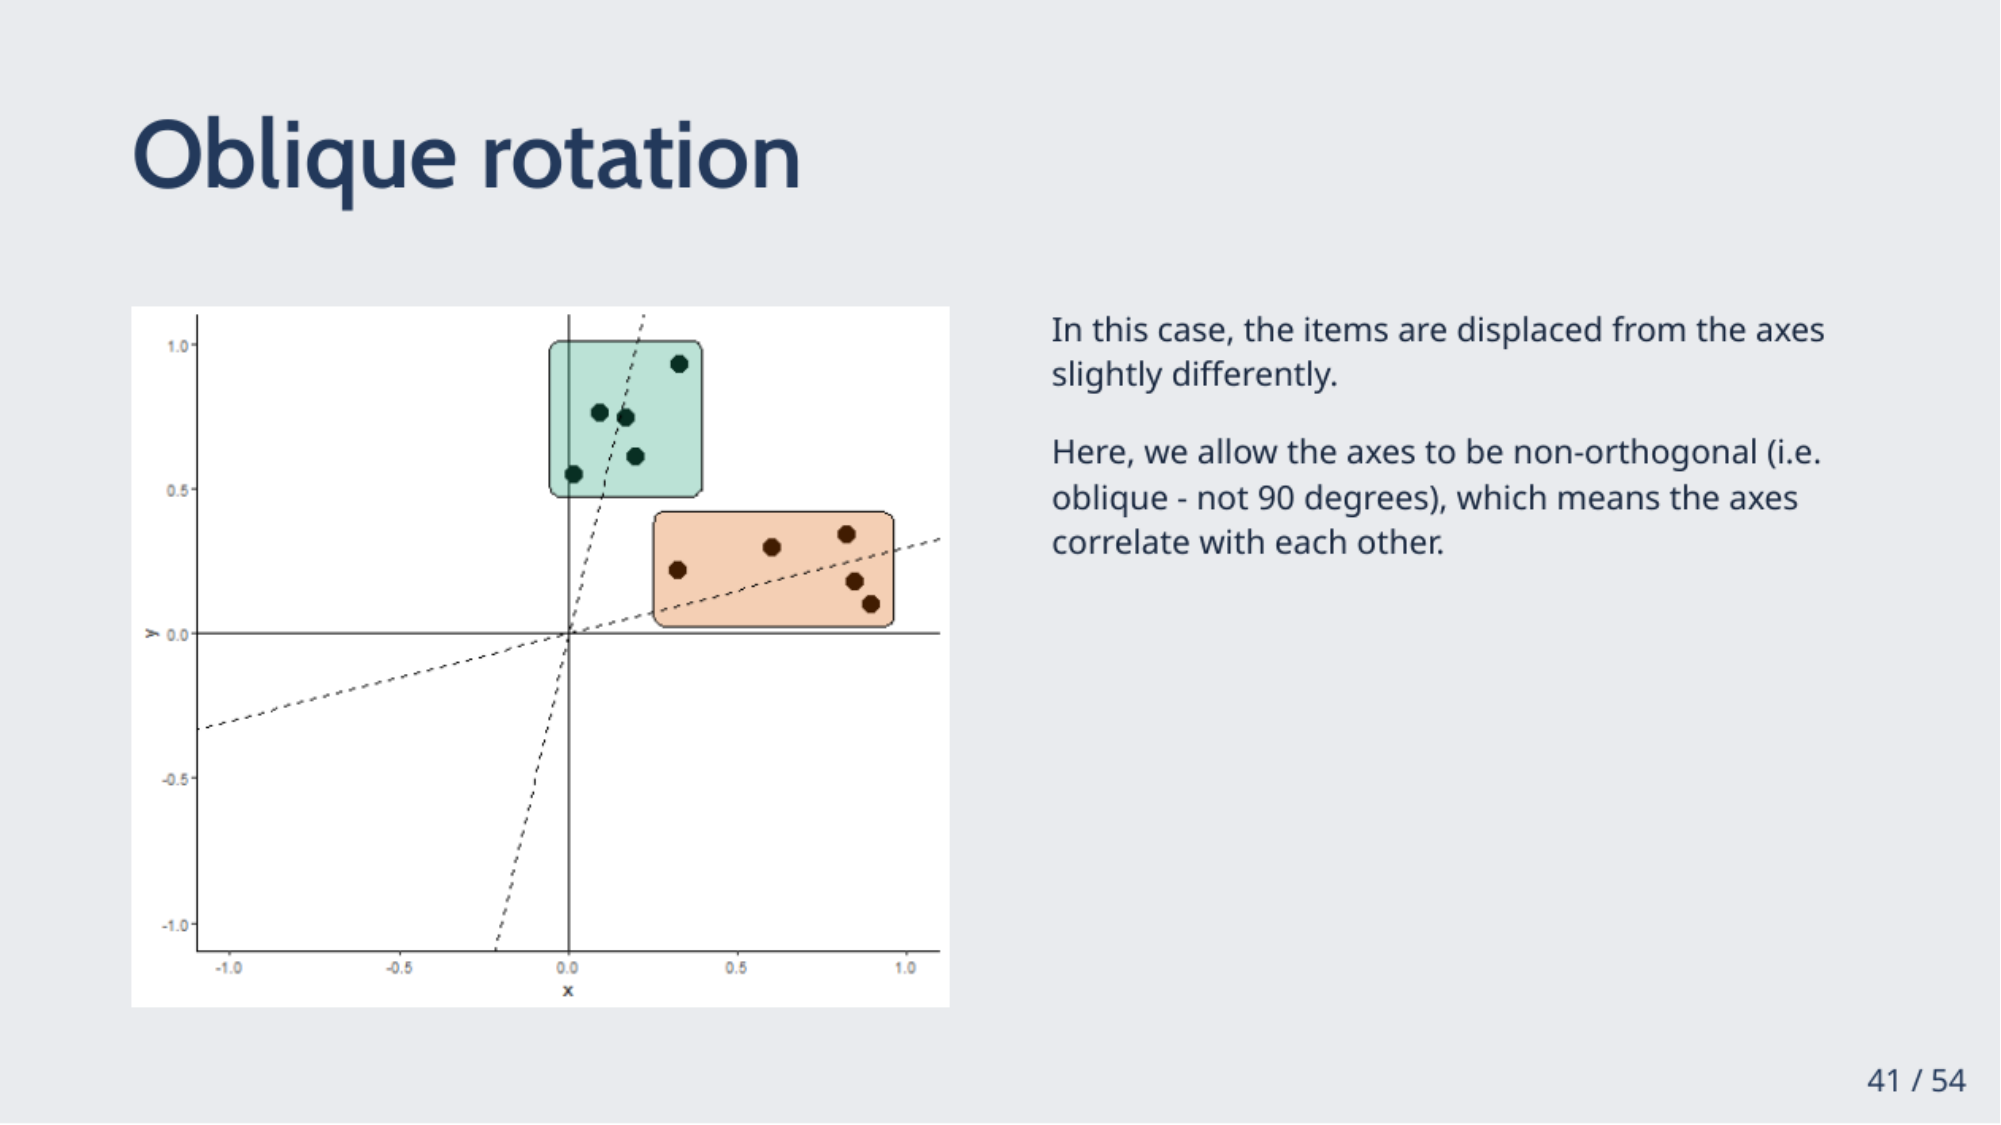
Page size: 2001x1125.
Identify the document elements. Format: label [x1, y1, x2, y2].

list [0, 0, 2000, 1125]
